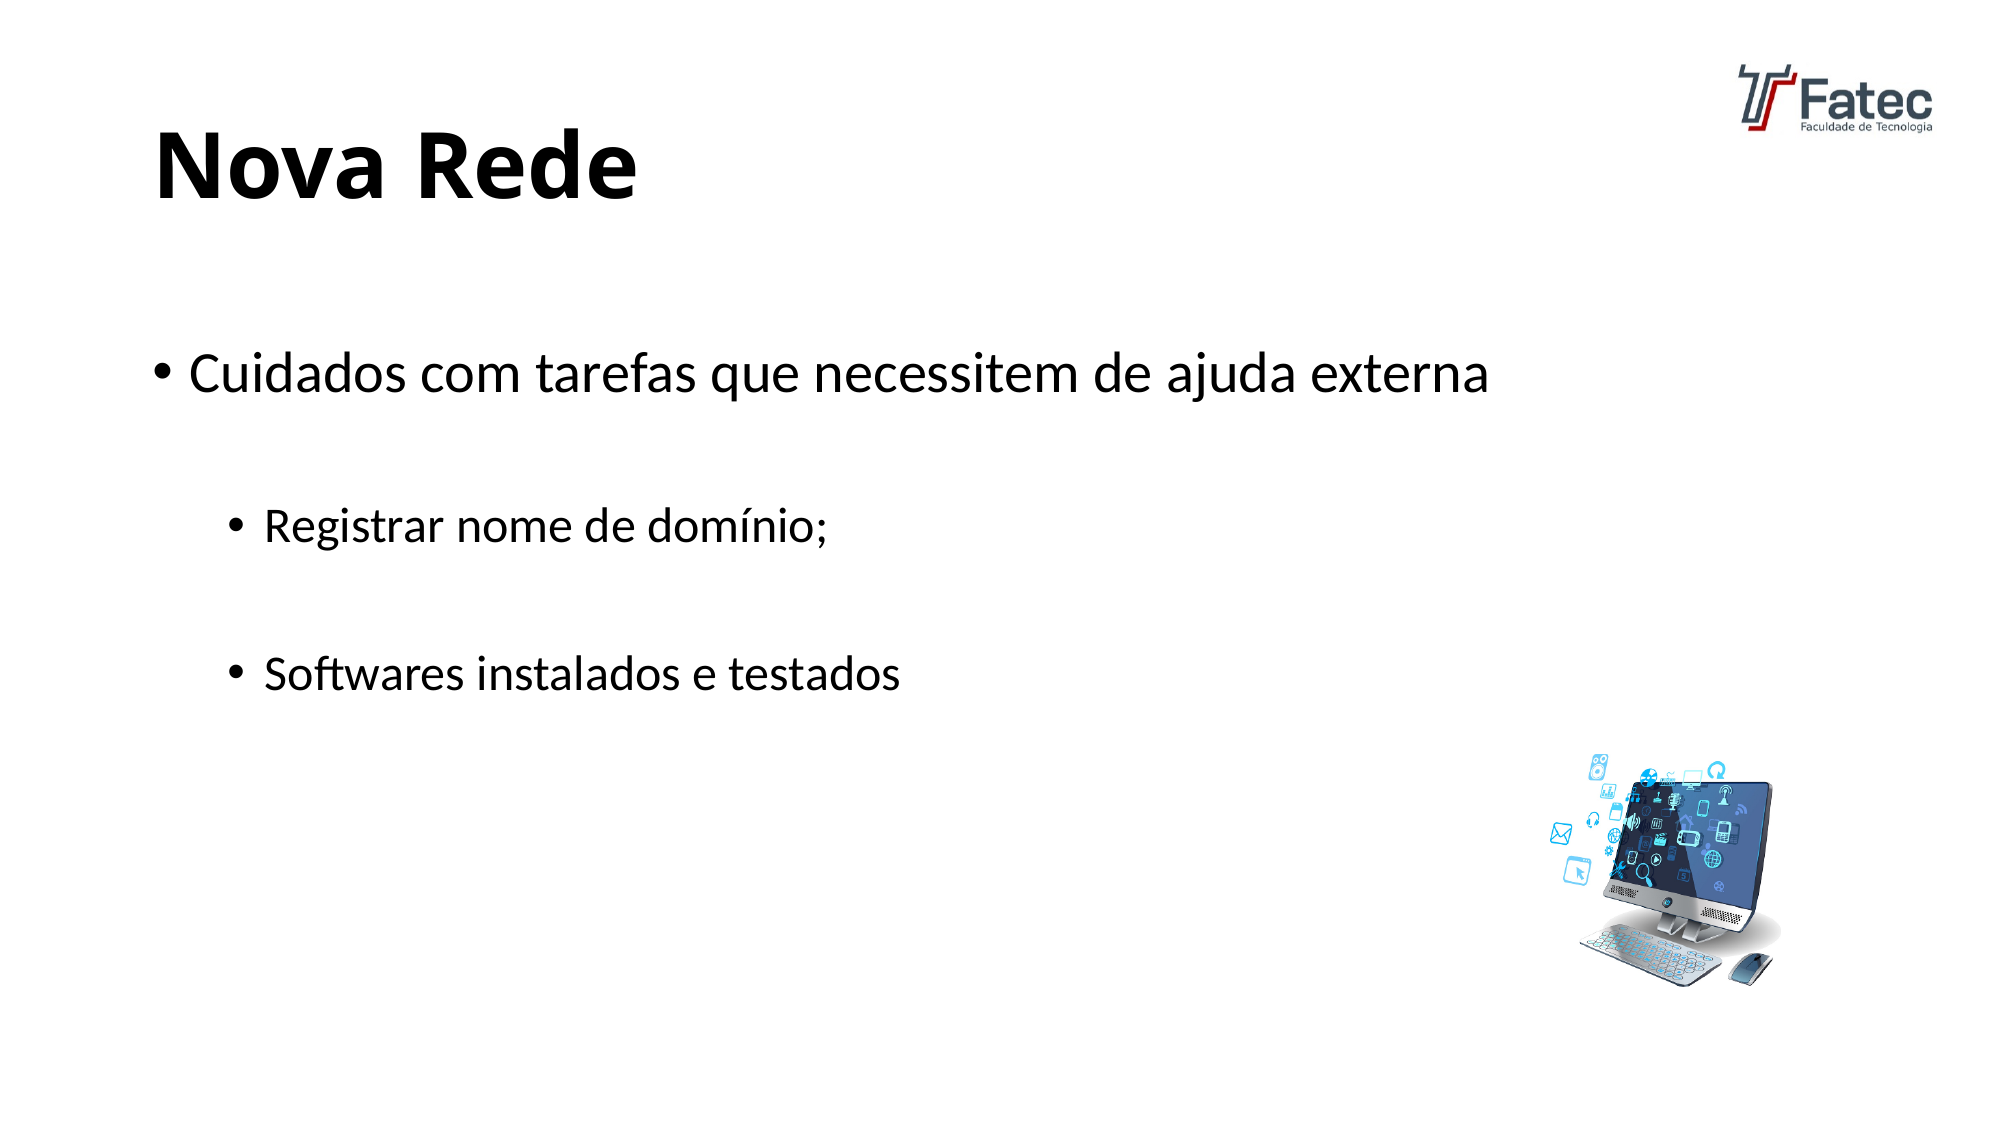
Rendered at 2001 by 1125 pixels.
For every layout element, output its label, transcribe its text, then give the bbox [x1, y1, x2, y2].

title Nova Rede [137, 59, 1863, 278]
picture [1450, 735, 1891, 1012]
list Cuidados com tarefas que necessitem de ajuda externa Registrar nome de domínio; Softwares instalados e testados [137, 335, 1863, 1049]
picture [1696, 49, 1978, 152]
